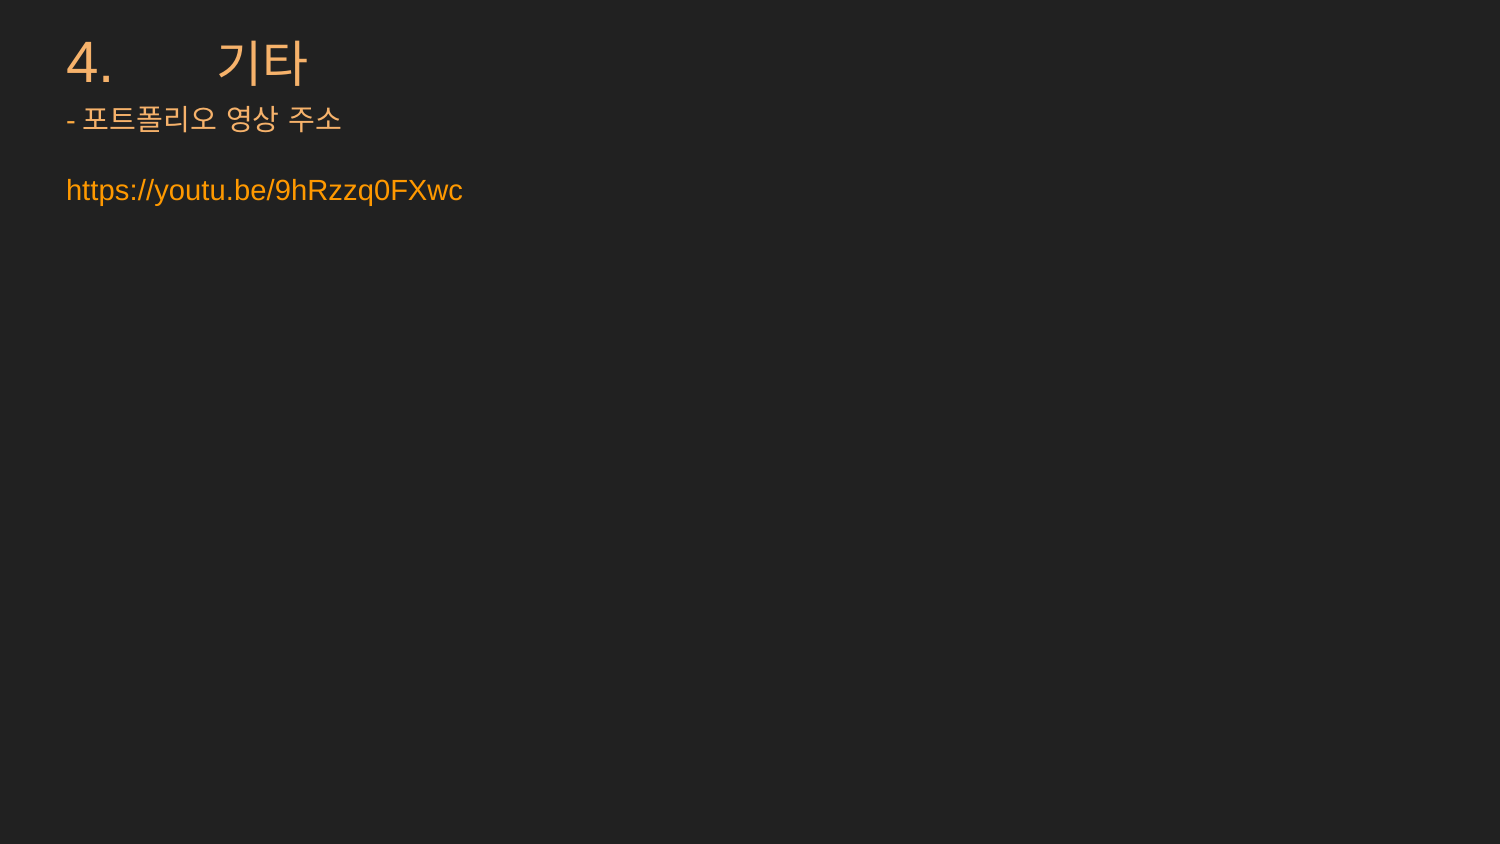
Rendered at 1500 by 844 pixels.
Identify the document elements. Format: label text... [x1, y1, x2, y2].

text_box -포트폴리오 영상 주소 https://youtu.be/9hRzzq0FXwc [51, 86, 599, 257]
subtitle 4. 기타 [51, 9, 1449, 120]
